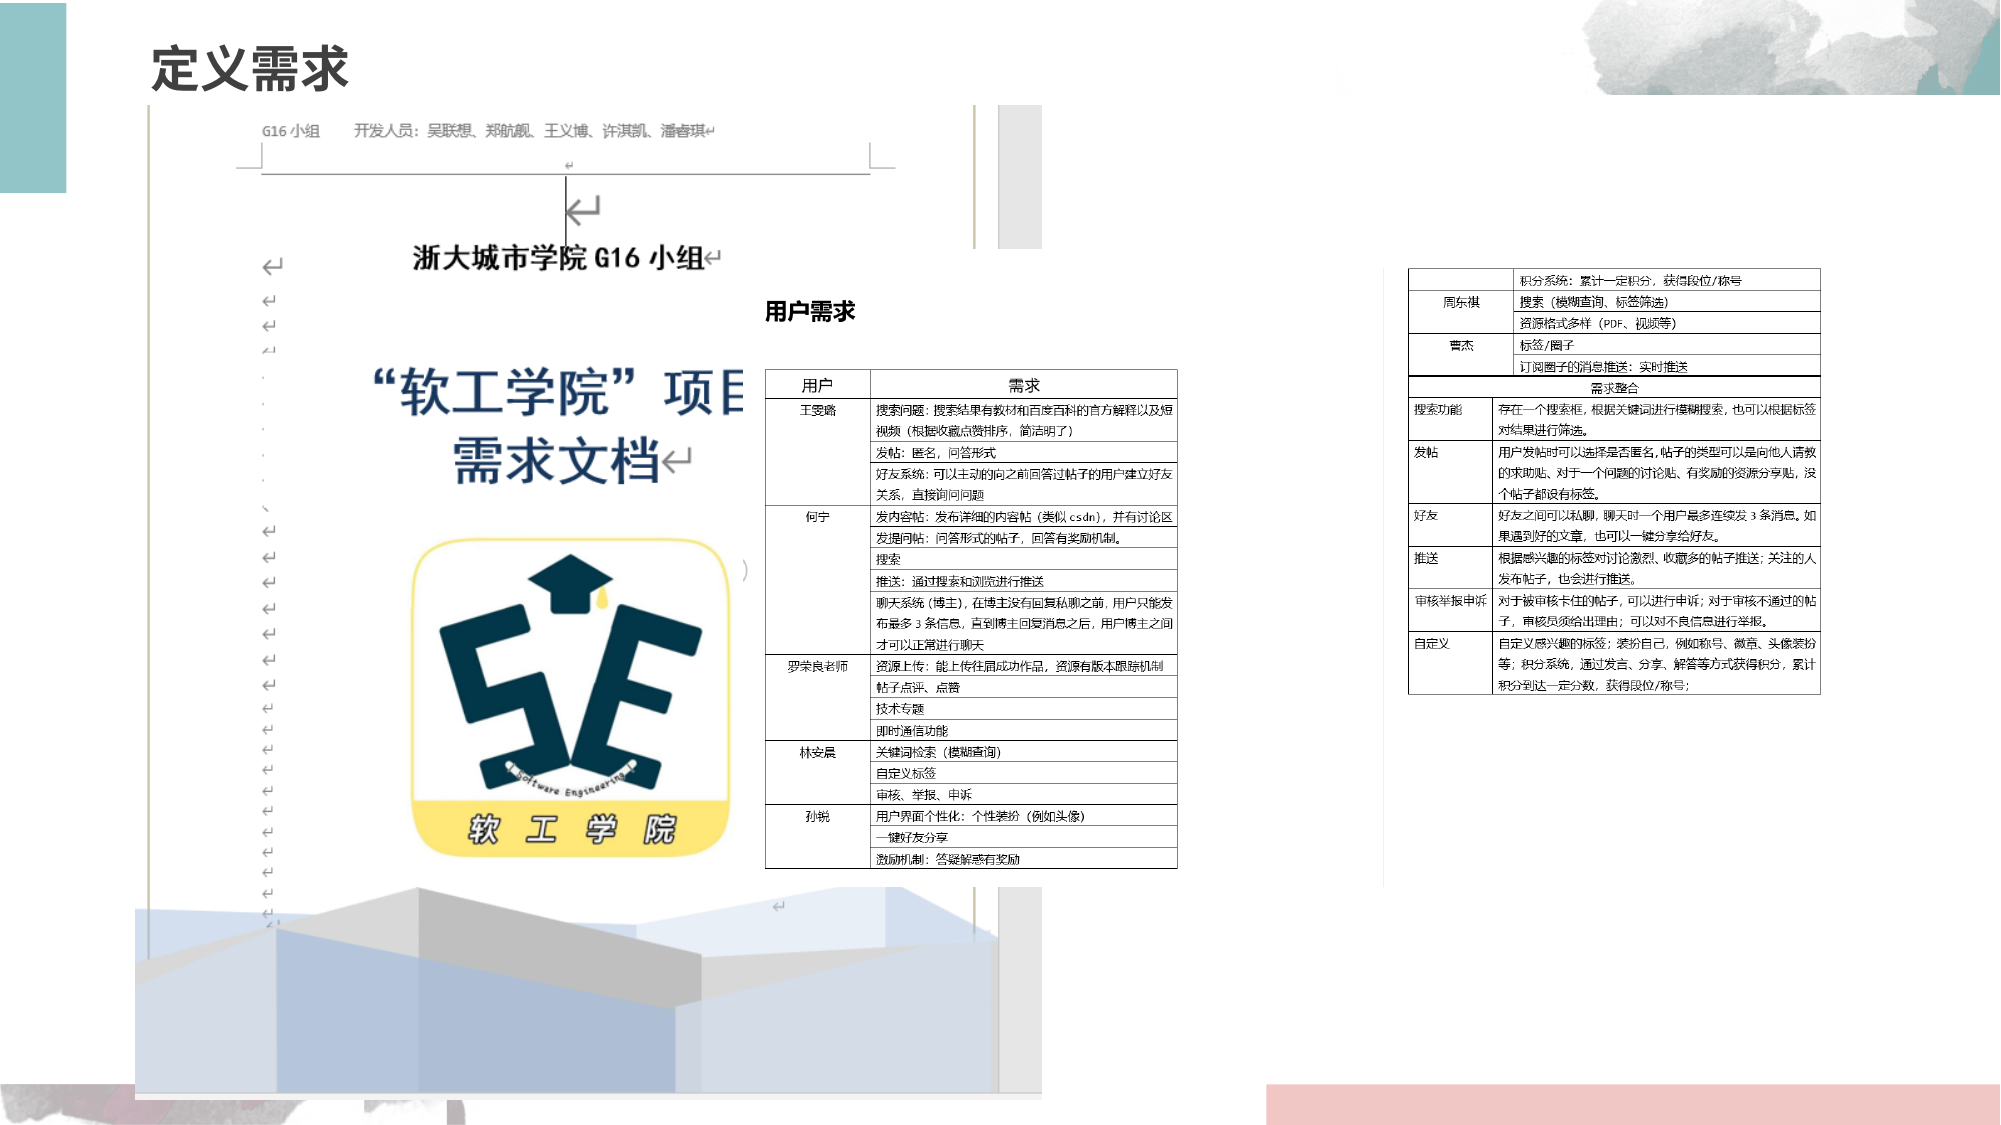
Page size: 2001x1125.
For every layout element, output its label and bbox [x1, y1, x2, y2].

picture [135, 105, 1955, 1100]
text_box [0, 0, 2000, 1125]
